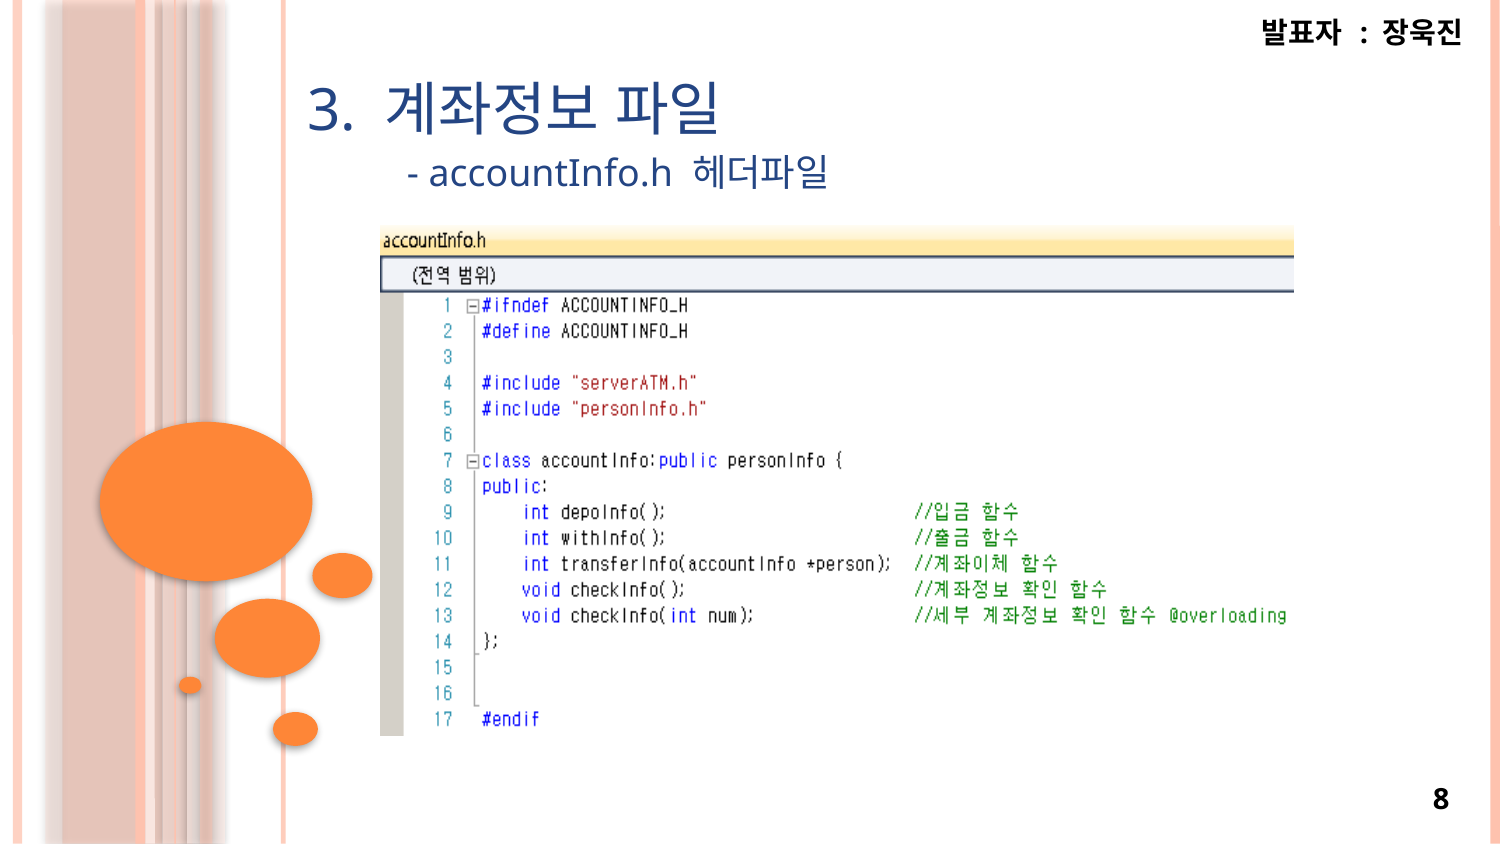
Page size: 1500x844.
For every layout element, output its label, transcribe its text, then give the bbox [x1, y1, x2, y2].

text_box - accountInfo.h 헤더파일 [392, 141, 846, 201]
text_box 3. 계좌정보 파일 [292, 64, 1049, 195]
slide_number 발표자 : 장욱진 [1241, 0, 1485, 64]
text_box 8 [1376, 765, 1465, 830]
picture [380, 224, 1295, 737]
